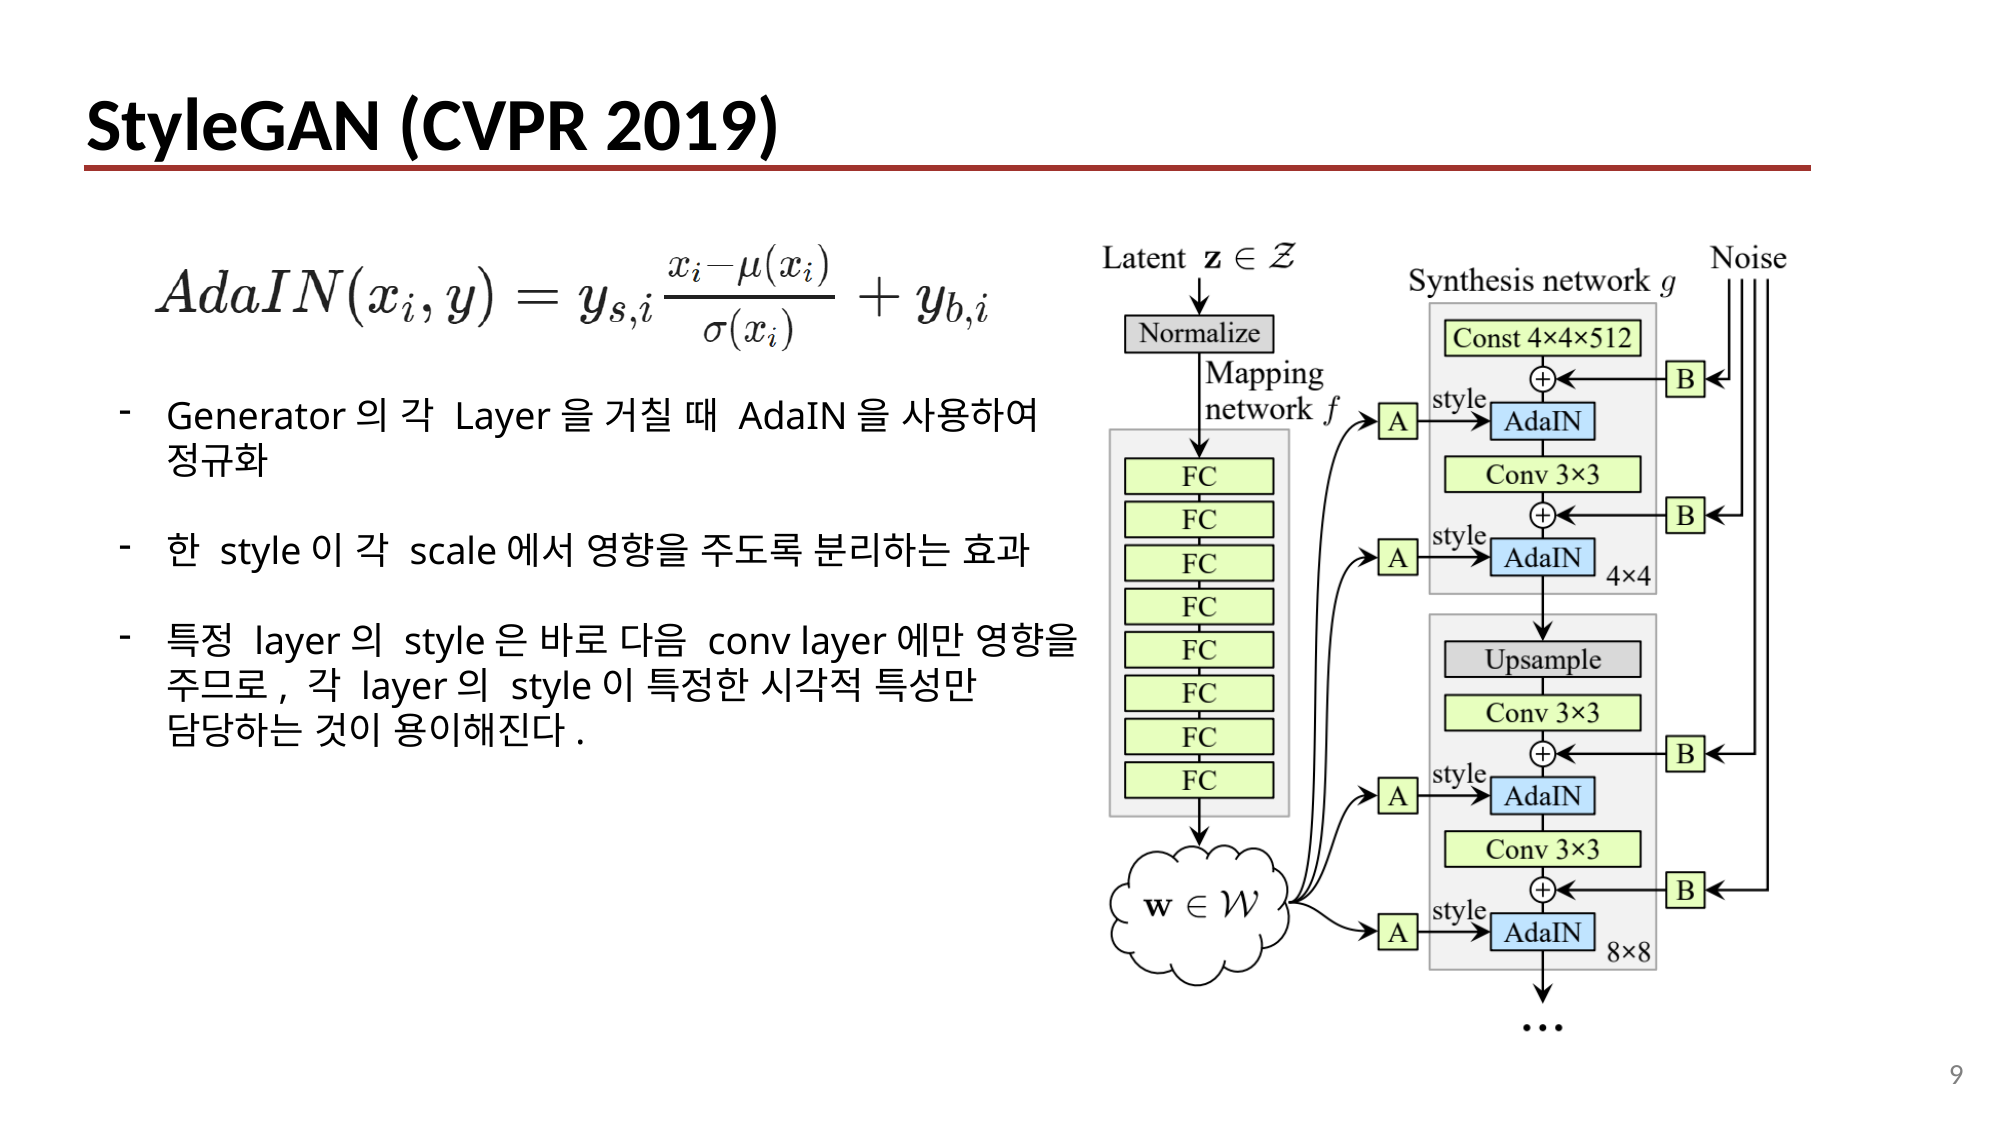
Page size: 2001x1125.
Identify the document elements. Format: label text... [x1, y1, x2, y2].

text_box Generator의 각 Layer을 거칠 때 AdaIN을 사용하여 정규화 한 style이 각 scale에서 영향을 주도록 분리하는 효과 특정 layer의 style은 바로 다음 conv layer에만 영향을 주므로, 각 layer의 style이 특정한 시각적 특성만 담당하는 것이 용이해진다. [104, 385, 1084, 760]
title StyleGAN (CVPR 2019) [71, 17, 1797, 235]
picture [139, 196, 1017, 412]
slide_number 9 [1528, 1042, 1979, 1103]
picture [1084, 220, 1811, 1057]
